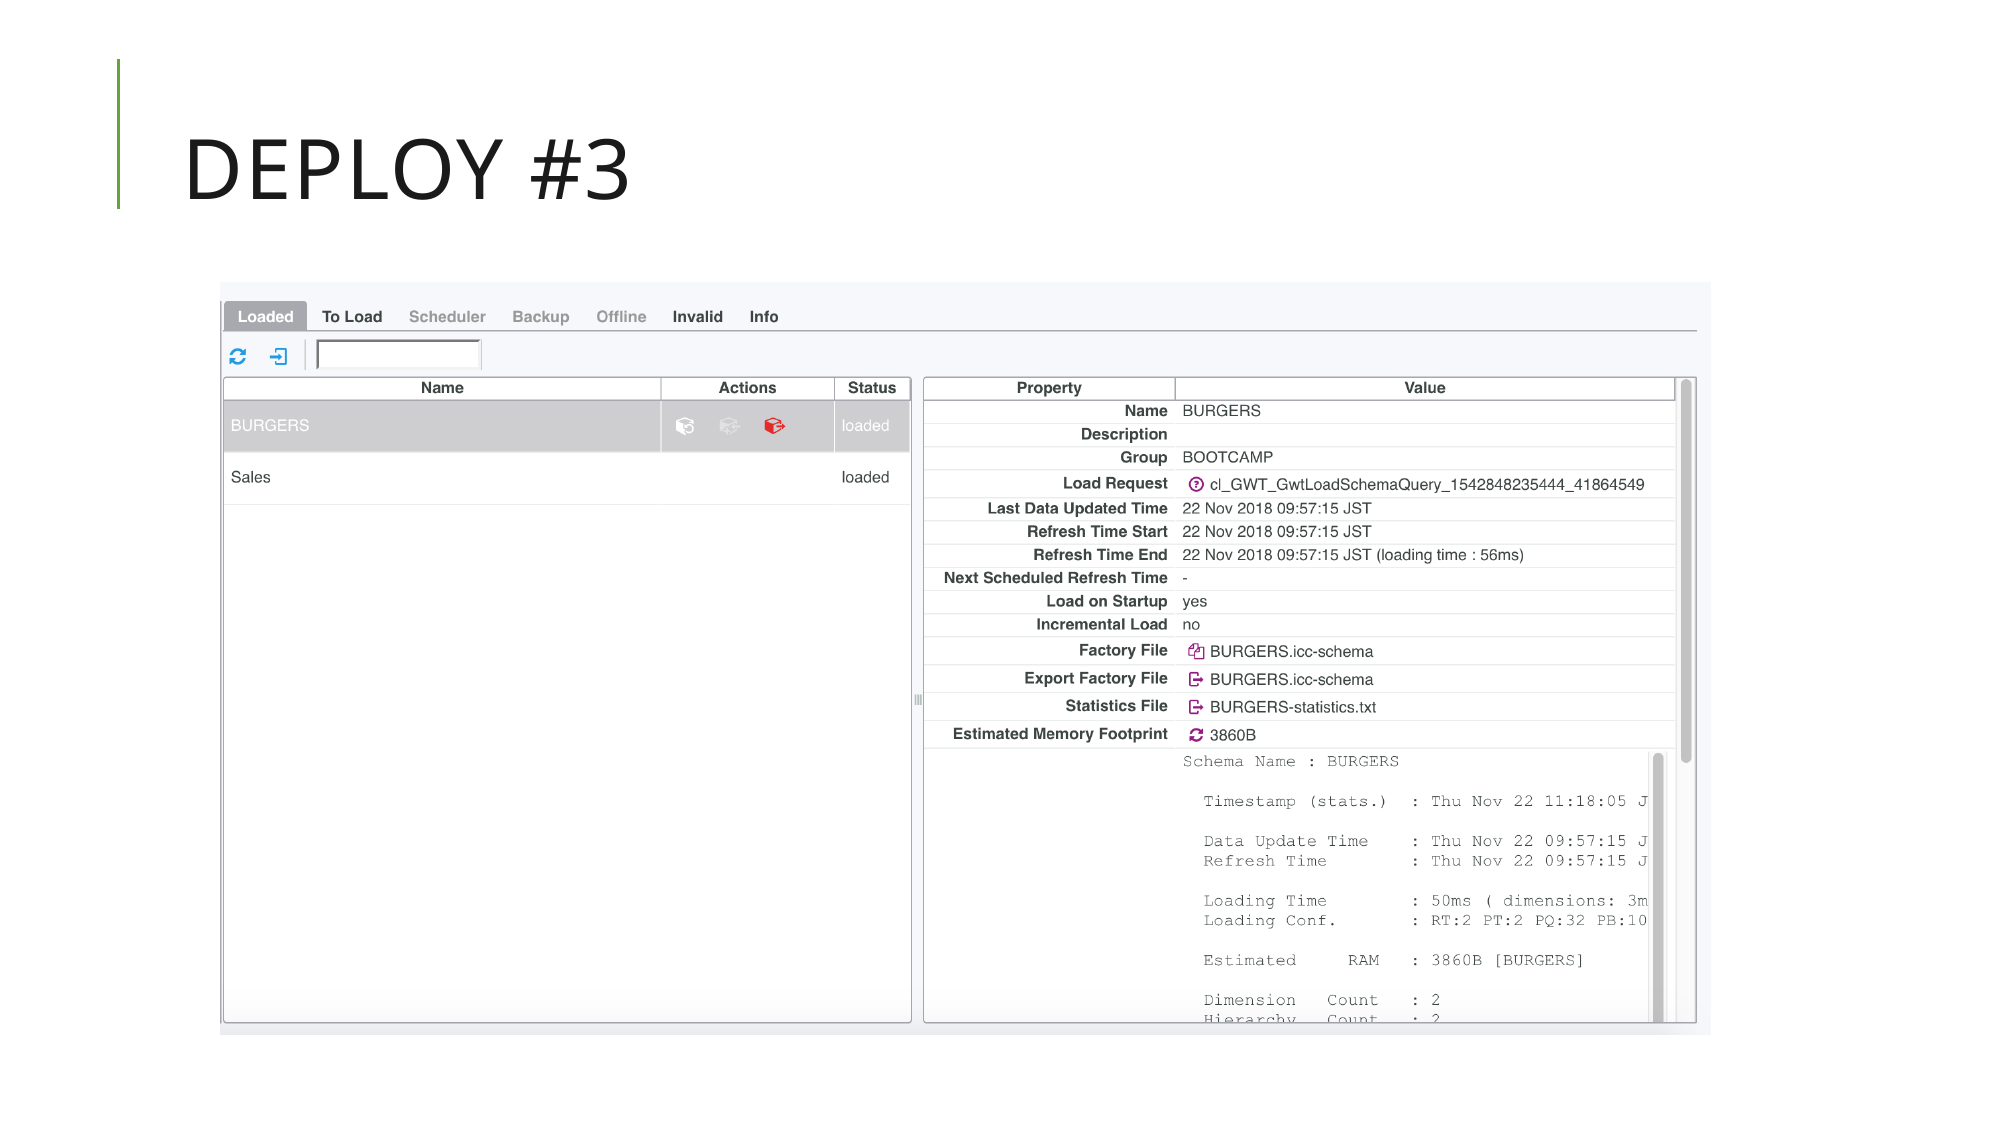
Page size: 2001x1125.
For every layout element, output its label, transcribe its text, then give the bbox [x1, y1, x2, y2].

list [220, 282, 1711, 1036]
title DEPLOY #3 [168, 96, 1763, 255]
